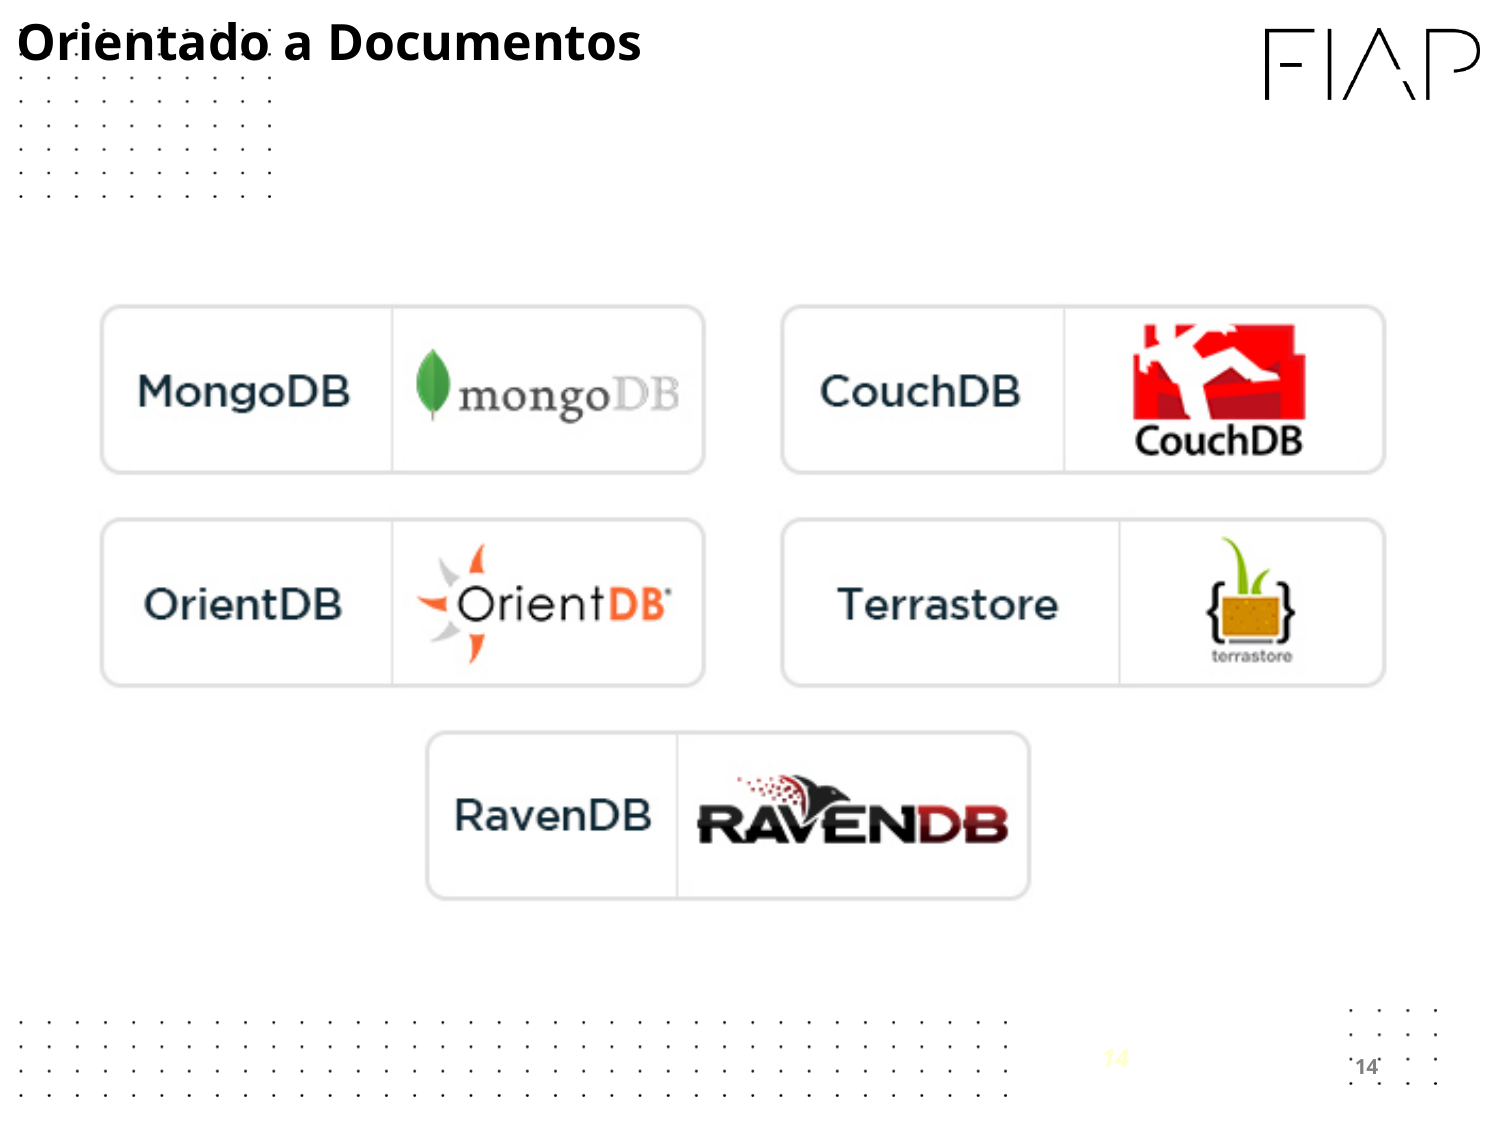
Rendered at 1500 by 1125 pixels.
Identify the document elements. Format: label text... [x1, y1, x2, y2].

text_box Orientado a Documentos [1, 3, 811, 79]
picture [79, 290, 1421, 912]
picture [19, 79, 271, 198]
picture [1265, 28, 1480, 100]
picture [19, 1019, 1007, 1097]
picture [1344, 1007, 1437, 1085]
